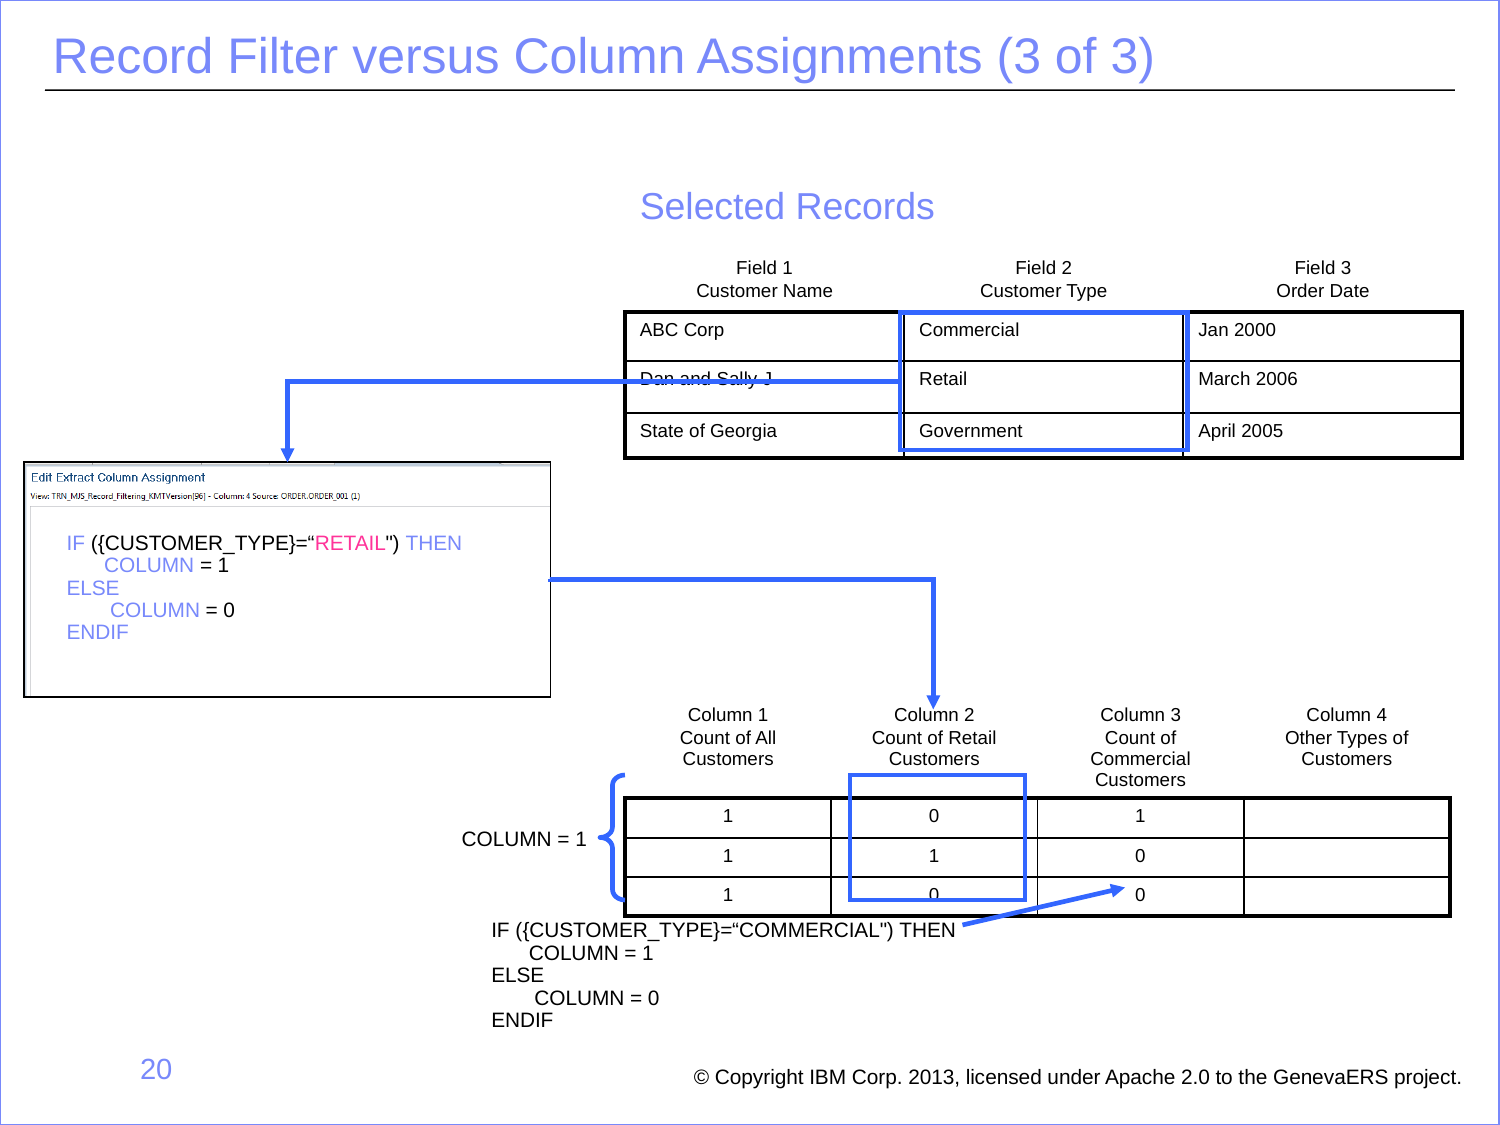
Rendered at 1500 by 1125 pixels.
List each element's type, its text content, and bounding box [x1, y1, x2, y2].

table_cell 0 [1025, 800, 1037, 837]
text_box IF ({CUSTOMER_TYPE}=“COMMERCIAL") THEN COLUMN = 1 ELSE COLUMN = 0 ENDIF [476, 912, 971, 1040]
table_cell 1 [1025, 839, 1037, 876]
table_header Field 3 Order Date [1183, 250, 1462, 310]
table_cell ABC Corp [627, 314, 899, 360]
table_cell 1 [832, 839, 849, 876]
table_cell March 2006 [1188, 362, 1460, 412]
table_cell [1245, 839, 1448, 876]
table_cell [1245, 800, 1448, 837]
text_box Selected Records [624, 174, 1113, 225]
table_header Field 2 Customer Type [904, 250, 1183, 310]
table_cell 1 [627, 800, 830, 837]
title Record Filter versus Column Assignments (3 of 3) [37, 22, 1321, 113]
table_cell 0 [832, 878, 1037, 914]
table_cell 1 [1038, 800, 1243, 837]
table_header Field 1 Customer Name [625, 250, 904, 310]
table_cell 0 [832, 800, 849, 837]
text_box [971, 884, 1126, 924]
table_cell 0 [1038, 839, 1243, 876]
text_box [899, 312, 1188, 450]
table_cell Government [905, 450, 1182, 456]
table_cell 0 [1038, 878, 1243, 914]
text_box [849, 774, 1025, 900]
slide_number 20 [37, 1046, 188, 1125]
table_cell 1 [627, 878, 830, 912]
table_cell April 2005 [1184, 414, 1460, 456]
table_header Column 1 Count of All Customers [625, 719, 831, 796]
picture [24, 462, 551, 697]
table_cell 1 [627, 839, 830, 876]
table_header Column 3 Count of Commercial Customers [1037, 697, 1244, 796]
table_cell [1245, 878, 1448, 914]
text_box [600, 774, 625, 901]
table_cell Jan 2000 [1188, 314, 1460, 360]
table_cell Dan and Sally J [627, 362, 899, 379]
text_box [549, 579, 934, 710]
table_header Column 4 Other Types of Customers [1244, 697, 1450, 796]
text_box [908, 709, 959, 735]
table_header Column 2 Count of Retail Customers [831, 697, 1037, 796]
text_box COLUMN = 1 [446, 820, 602, 858]
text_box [287, 380, 898, 463]
